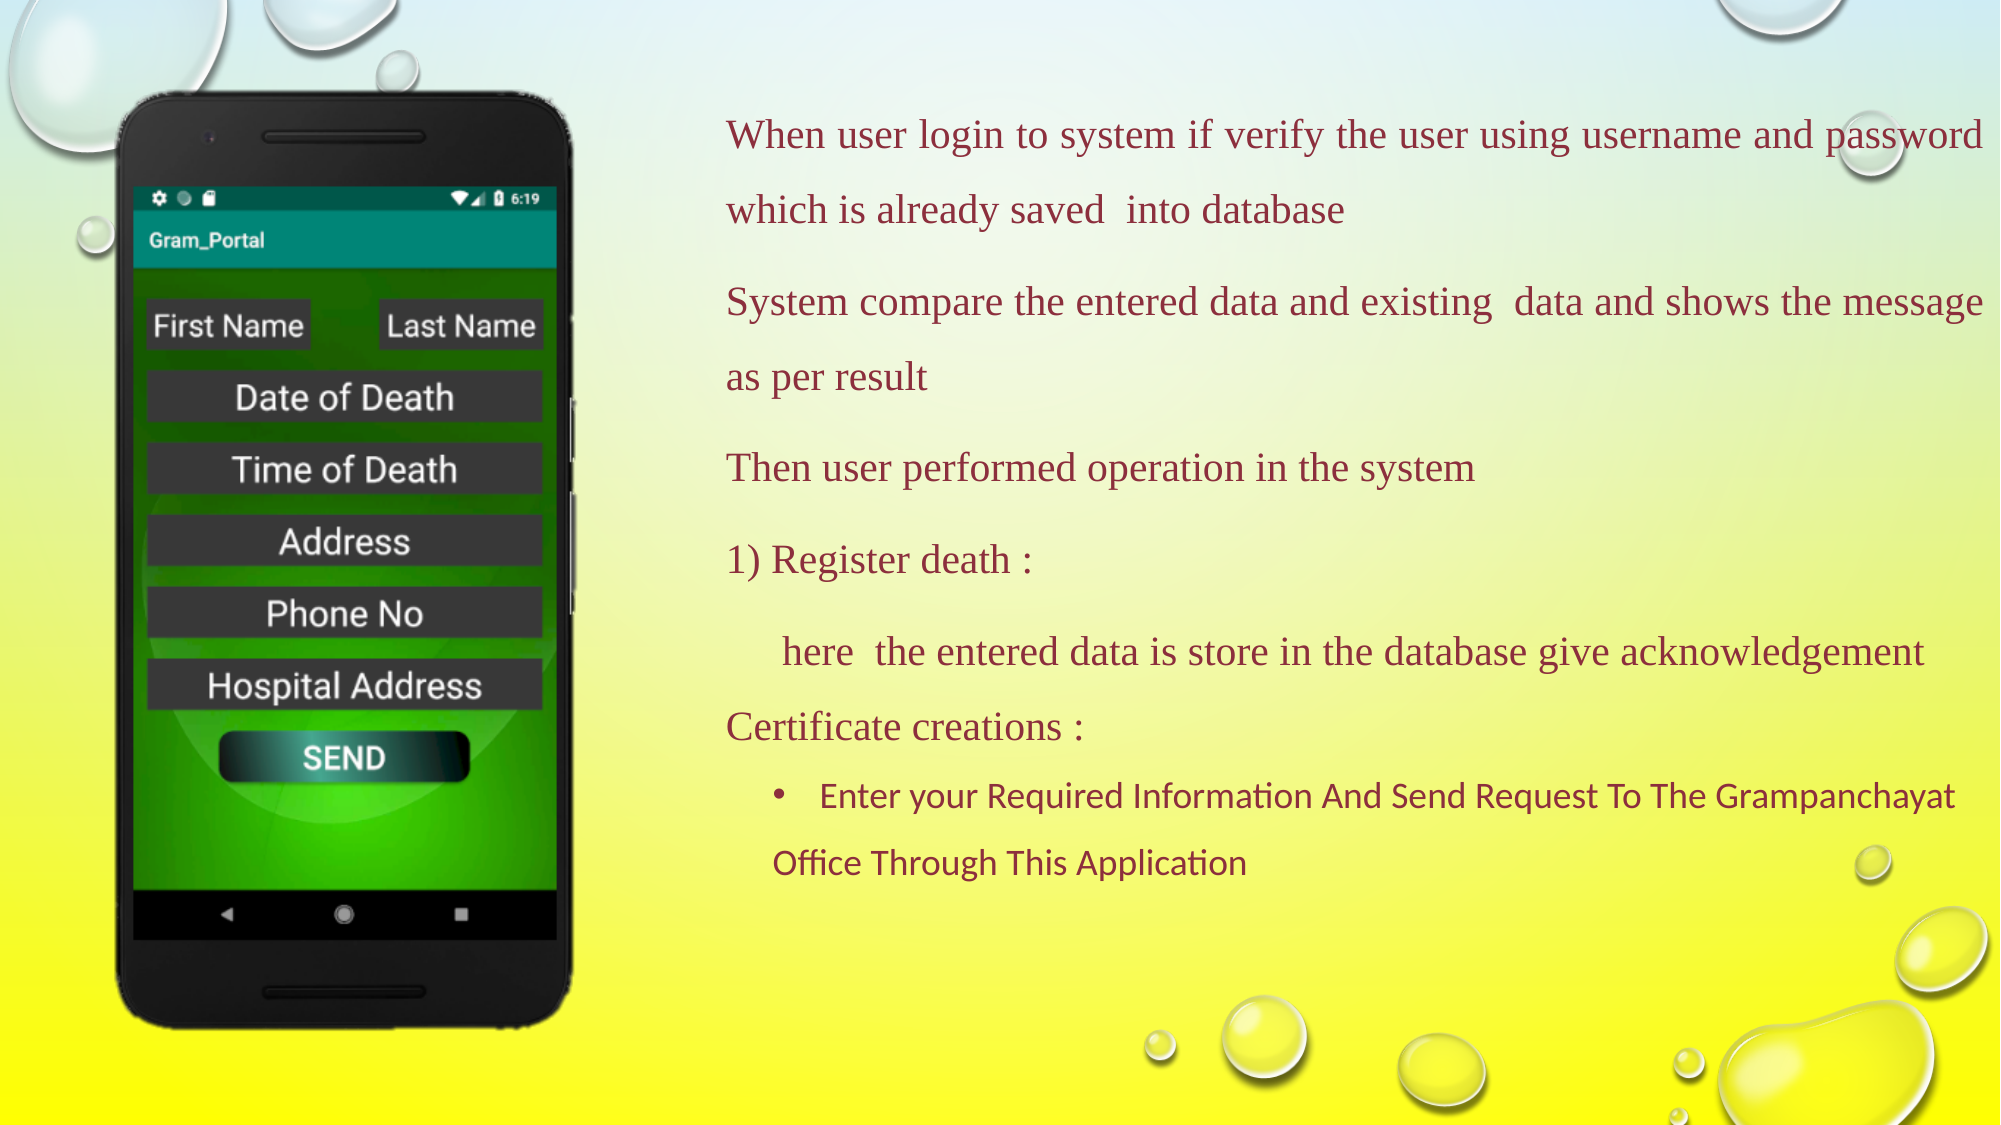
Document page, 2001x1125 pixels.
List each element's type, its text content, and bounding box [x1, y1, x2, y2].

text_box When user login to system if verify the user using username and password which is already saved into database System compare the entered data and existing data and shows the message as per result Then user performed operation in the system 1) Register death : here the entered data is store in the database give acknowledgement Certificate creations : Enter your Required Information And Send Request To The Grampanchayat Office Through This Application [711, 74, 2000, 966]
picture [0, 0, 2000, 1125]
